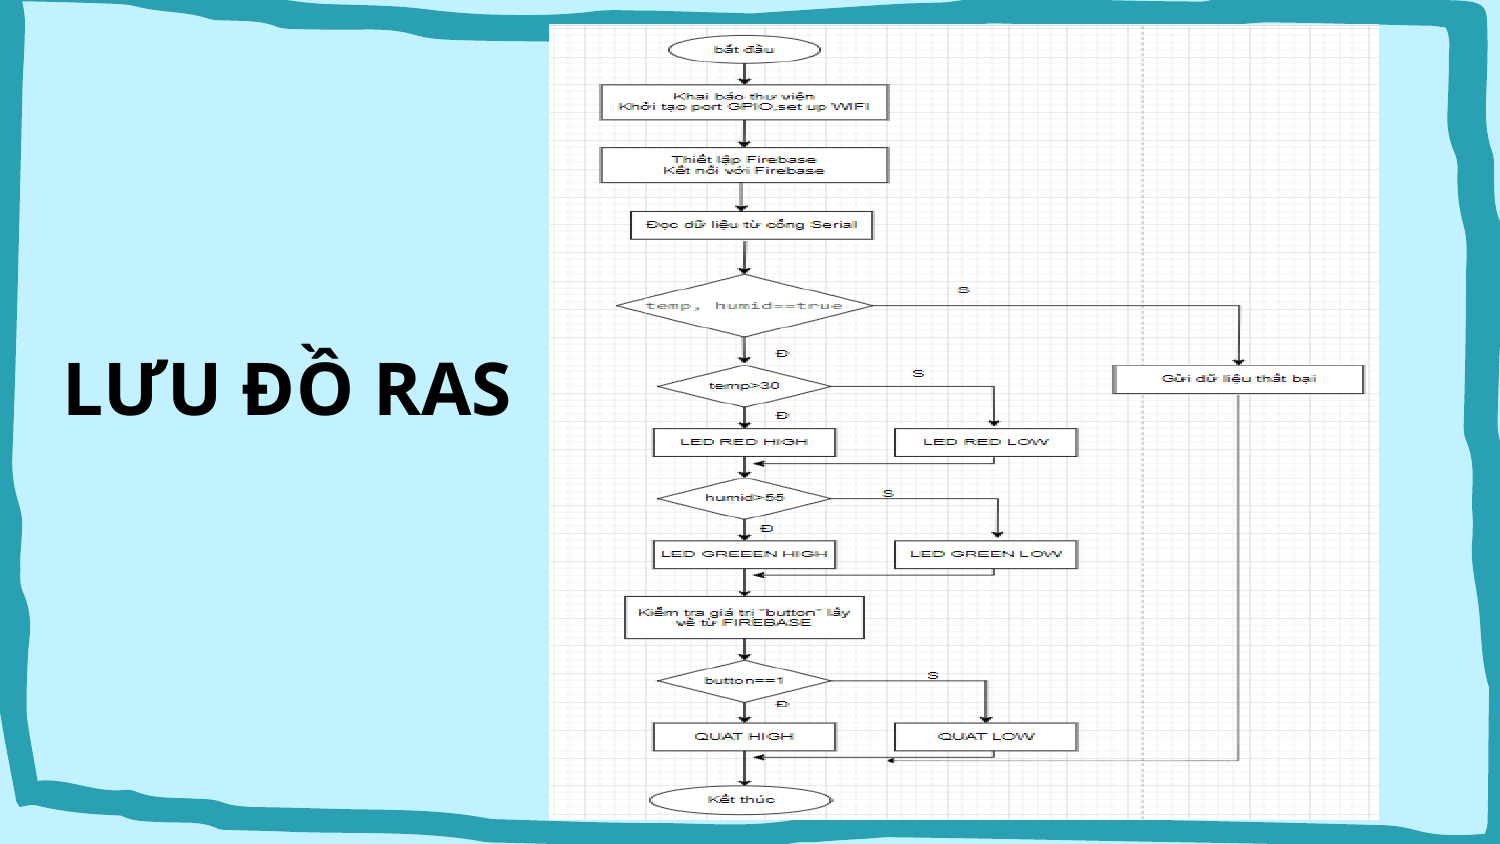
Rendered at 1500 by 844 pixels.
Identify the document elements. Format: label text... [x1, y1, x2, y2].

title LƯU ĐỒ RAS [38, 215, 537, 557]
picture [548, 23, 1379, 832]
